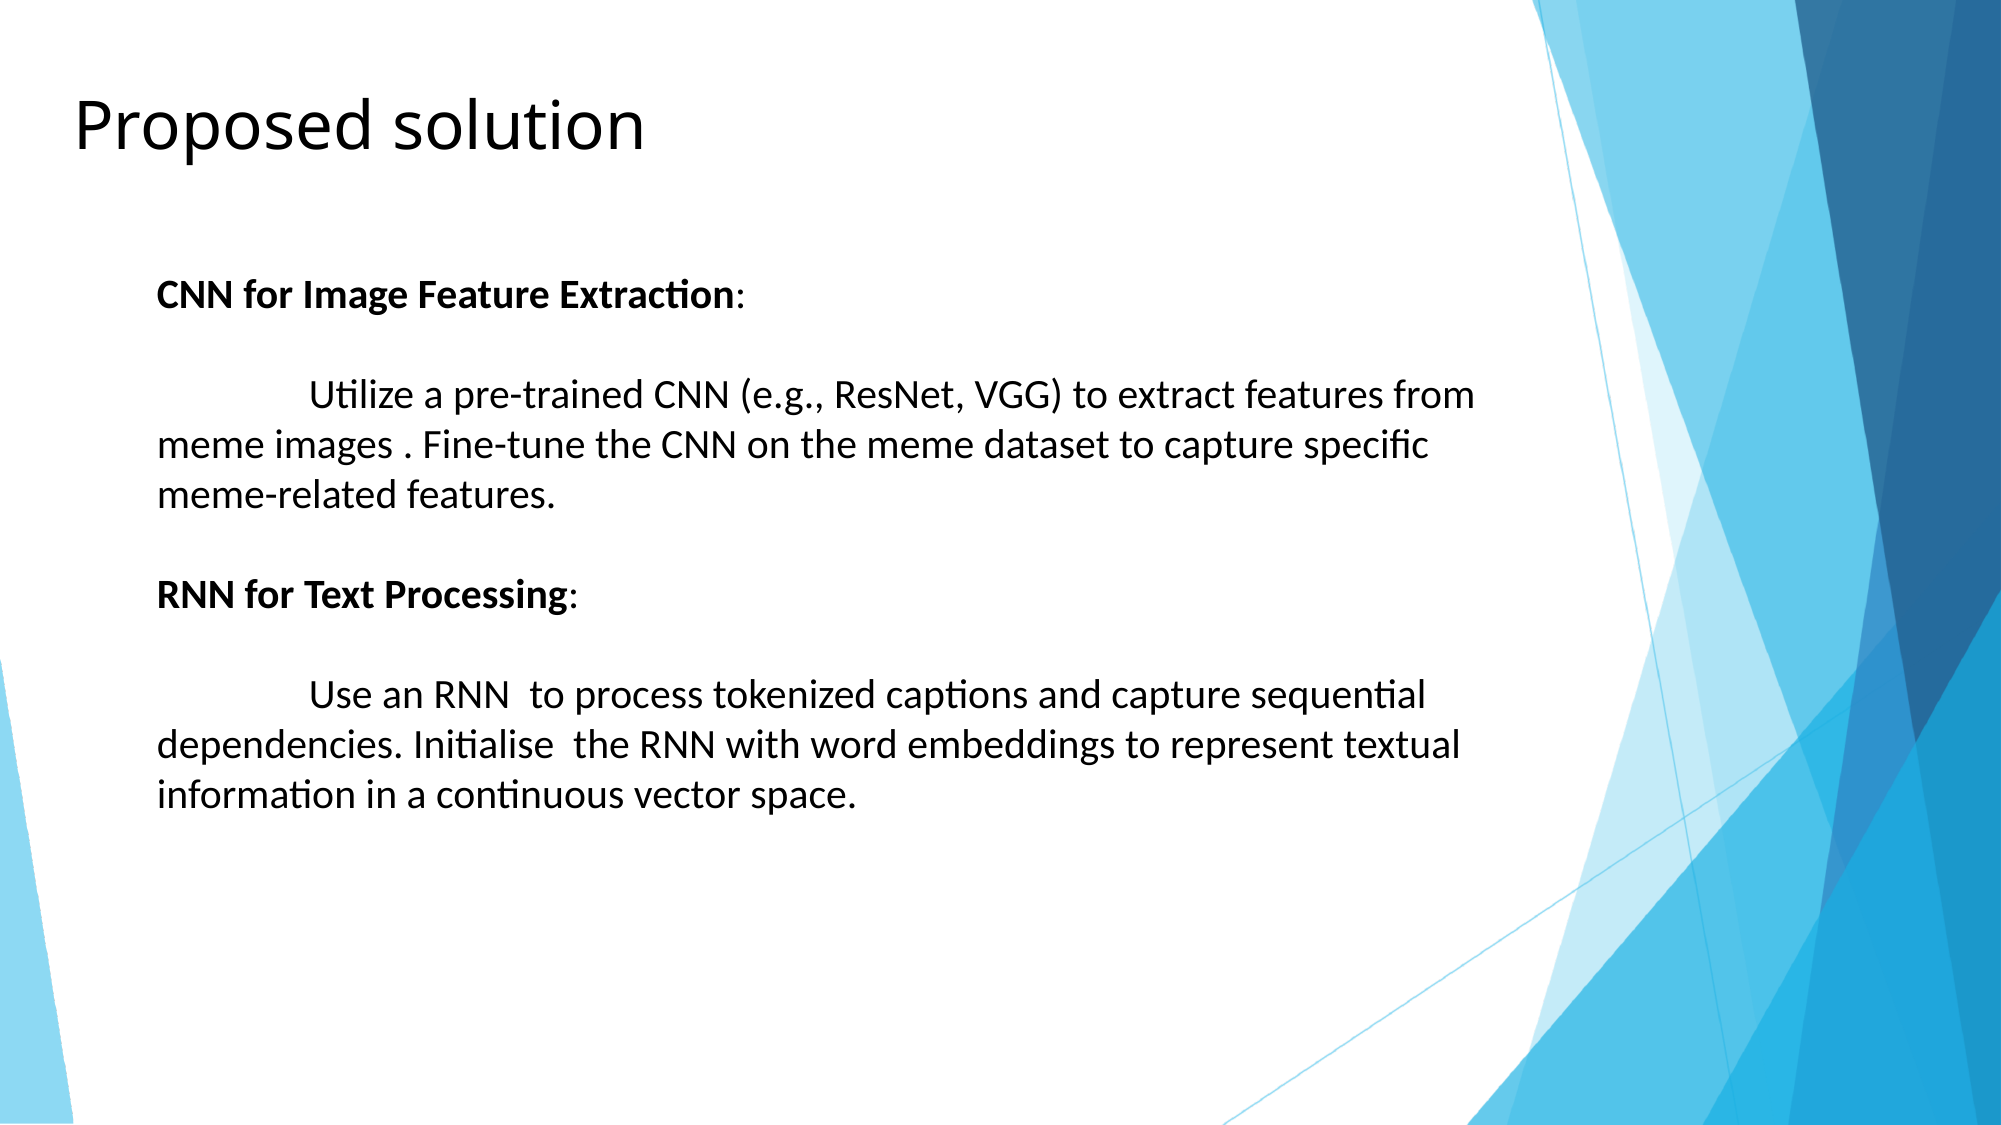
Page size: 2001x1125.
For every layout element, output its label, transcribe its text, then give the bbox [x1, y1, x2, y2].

text_box Proposed solution [73, 61, 1378, 269]
text_box CNN for Image Feature Extraction: Utilize a pre-trained CNN (e.g., ResNet, VGG) to extract features from meme images . Fine-tune the CNN on the meme dataset to capture specific meme-related features. RNN for Text Processing: Use an RNN to process tokenized captions and capture sequential dependencies. Initialise the RNN with word embeddings to represent textual information in a continuous vector space. [142, 259, 1498, 824]
text_box [1208, 0, 2000, 1125]
text_box [0, 657, 74, 1125]
